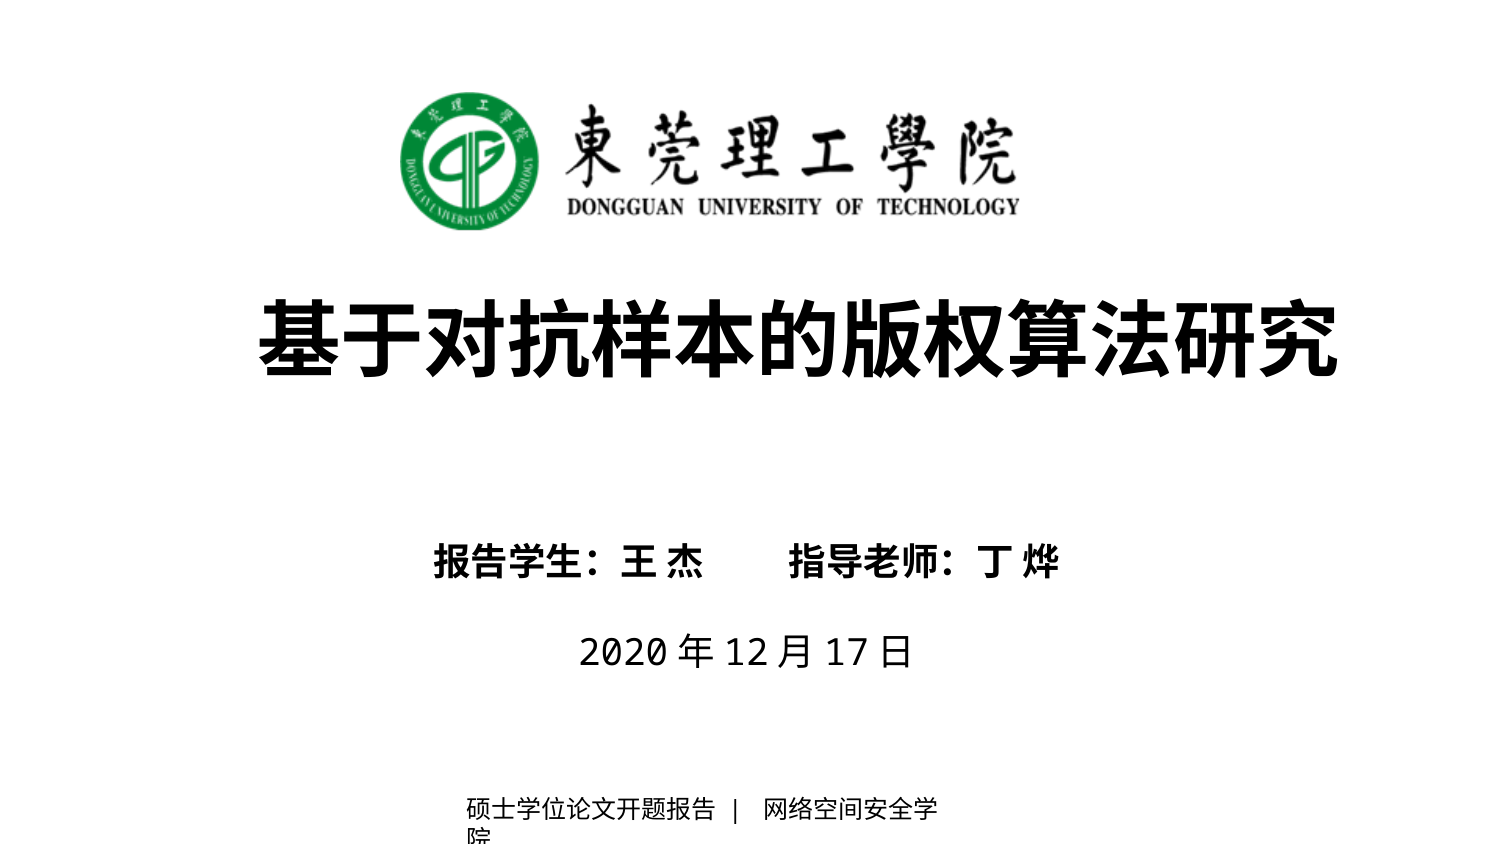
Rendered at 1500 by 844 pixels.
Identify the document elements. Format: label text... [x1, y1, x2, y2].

text_box 硕士学位论文开题报告 | 网络空间安全学院 [451, 786, 970, 844]
picture [400, 92, 1022, 232]
subtitle 报告学生：王 杰 指导老师：丁 烨 2020年12月17日 [322, 545, 1171, 688]
title 基于对抗样本的版权算法研究 [242, 271, 1431, 410]
